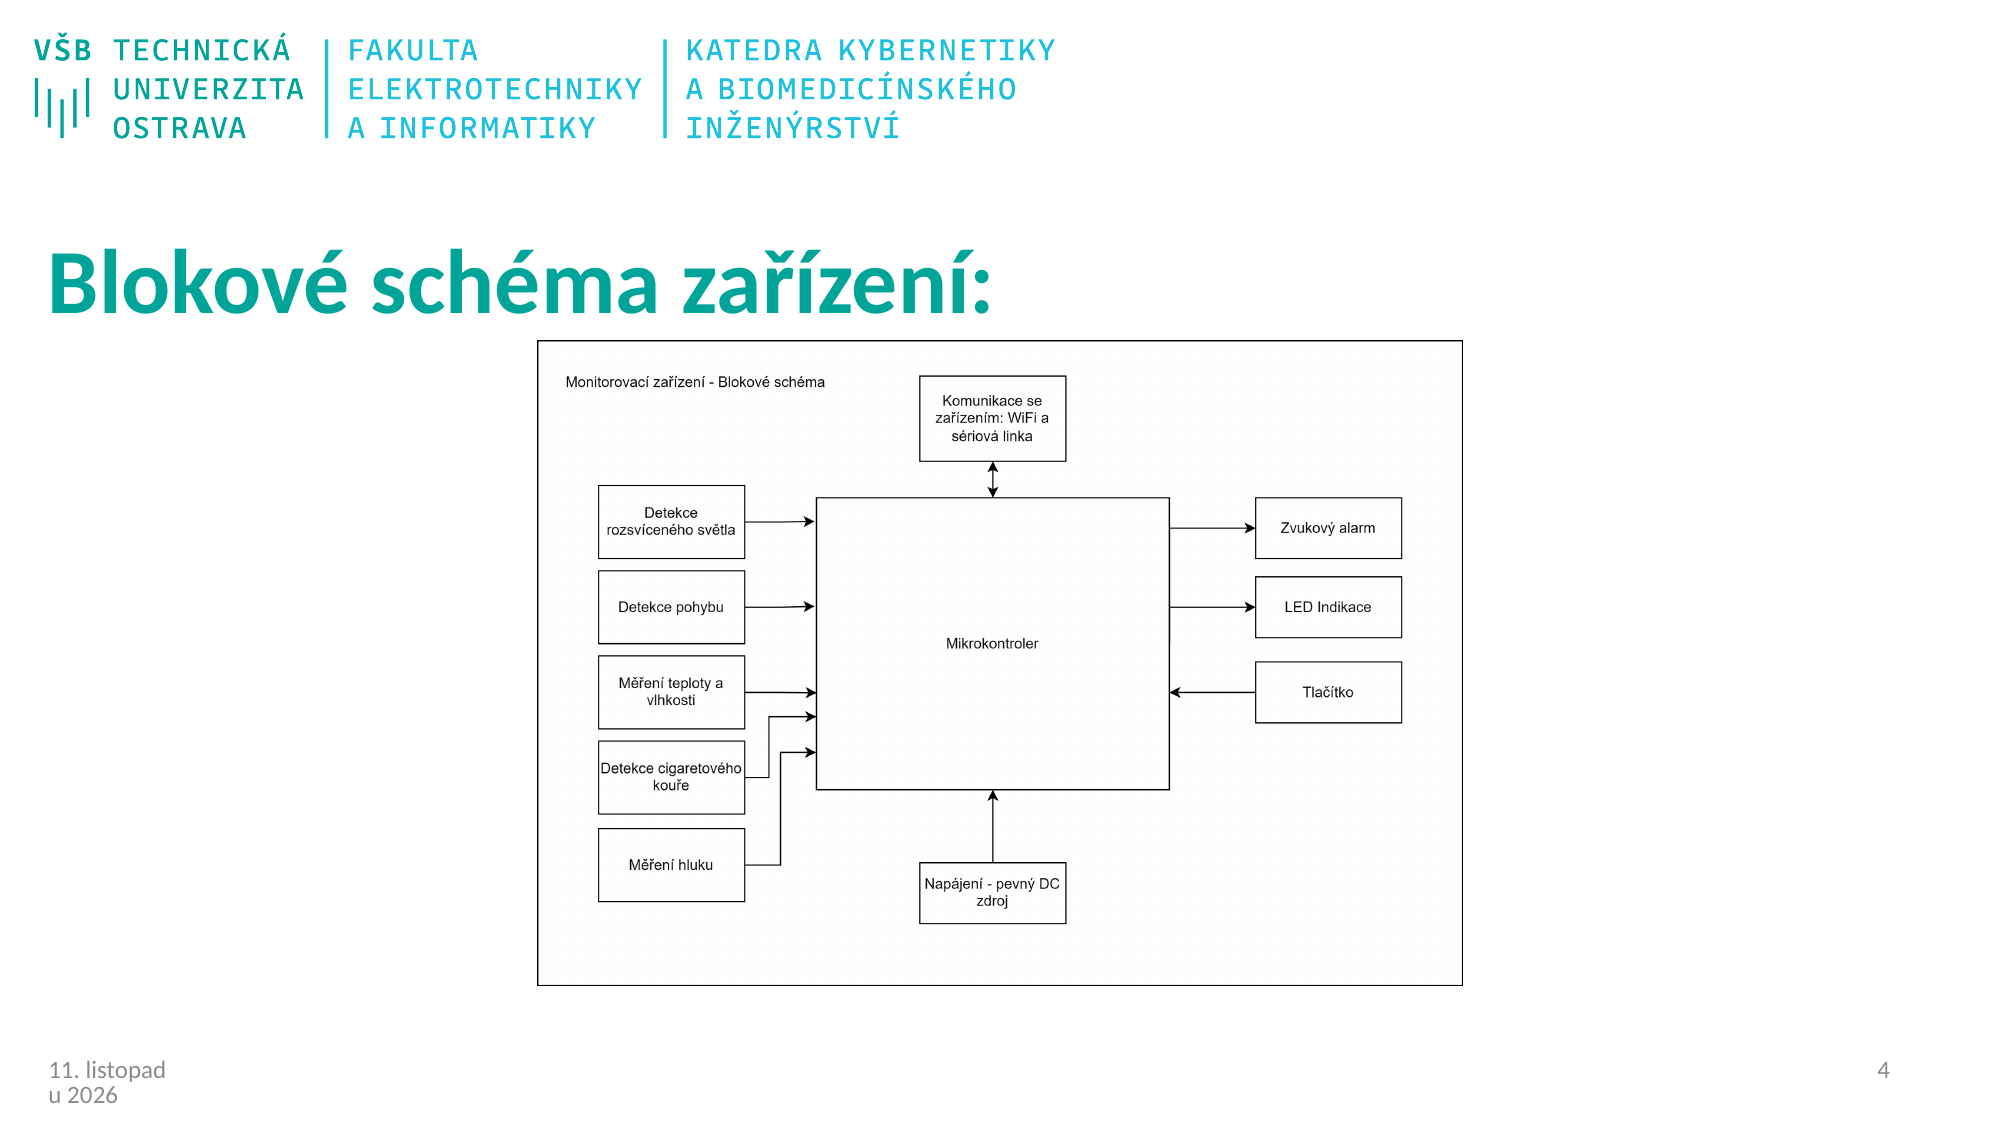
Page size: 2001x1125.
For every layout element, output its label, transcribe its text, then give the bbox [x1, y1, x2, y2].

picture [33, 32, 1055, 139]
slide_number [33, 1042, 186, 1094]
title Blokové schéma zařízení: [32, 172, 1969, 341]
picture [537, 340, 1463, 986]
slide_number 3 [1862, 1042, 1963, 1094]
